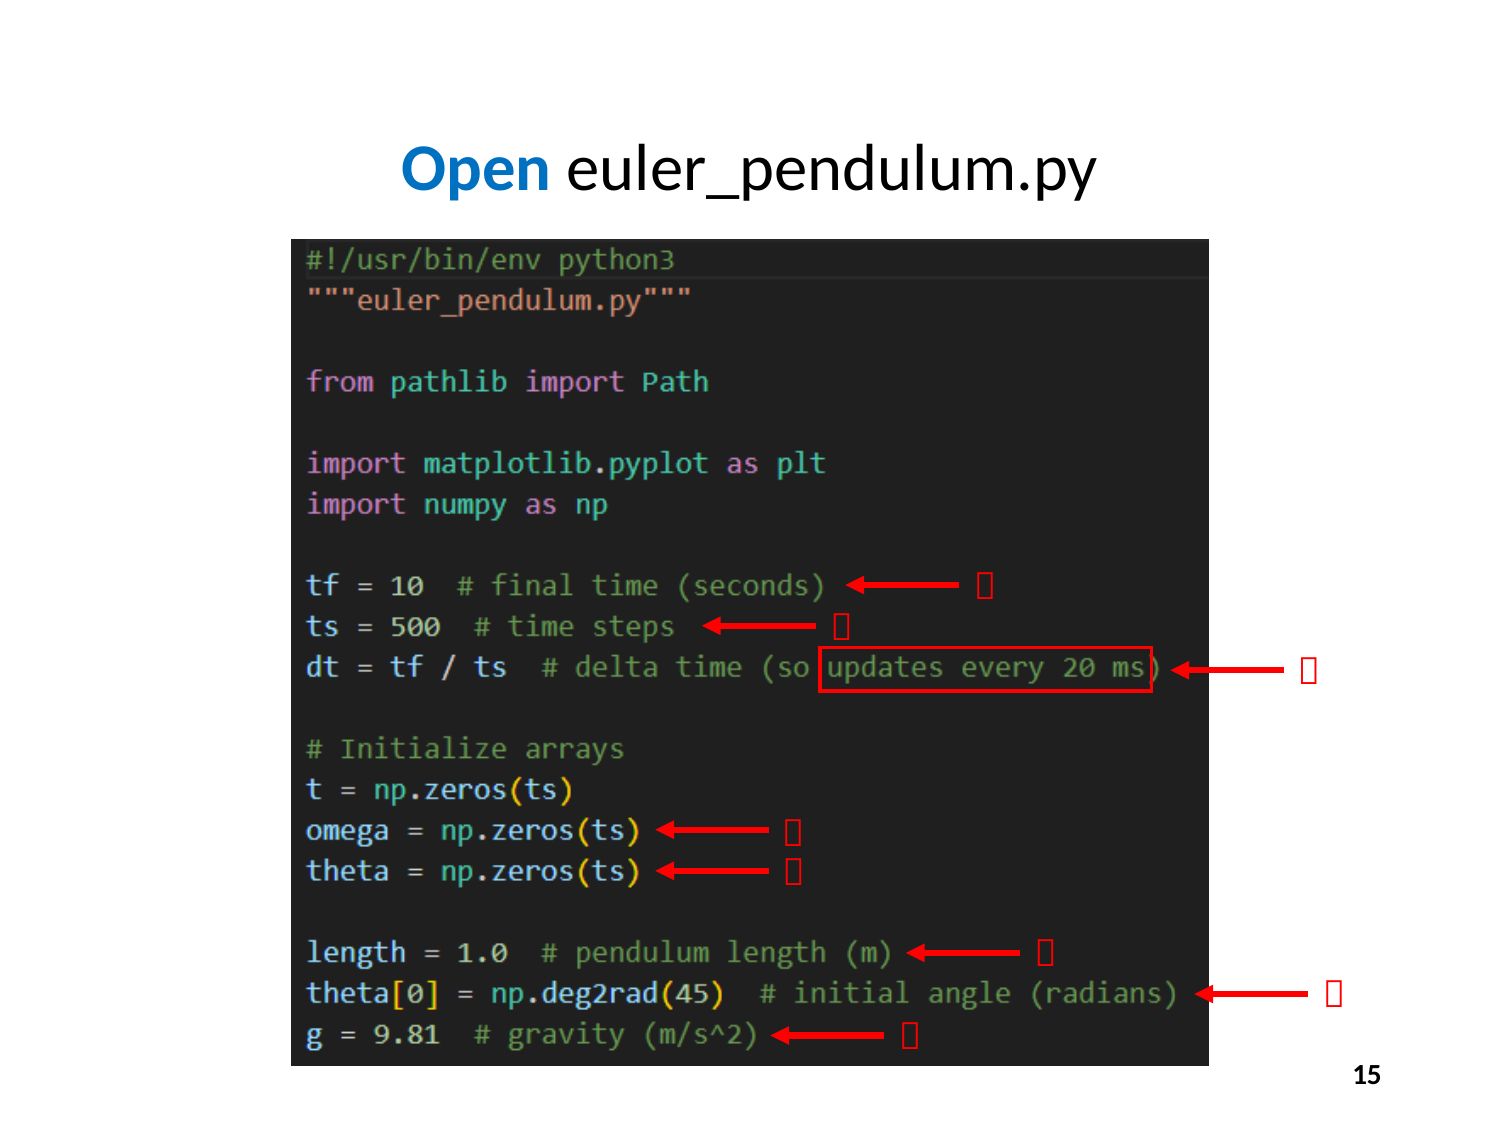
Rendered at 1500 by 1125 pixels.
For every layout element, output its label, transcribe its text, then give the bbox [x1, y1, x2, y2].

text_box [655, 801, 830, 840]
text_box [770, 1004, 947, 1066]
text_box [845, 554, 1022, 616]
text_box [1170, 639, 1346, 701]
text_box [1194, 962, 1371, 1024]
picture [291, 239, 1209, 1066]
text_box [701, 595, 879, 657]
title Open euler_pendulum.py [103, 59, 1397, 278]
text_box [905, 921, 1083, 983]
slide_number 15 [1059, 1042, 1397, 1103]
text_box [655, 840, 831, 902]
